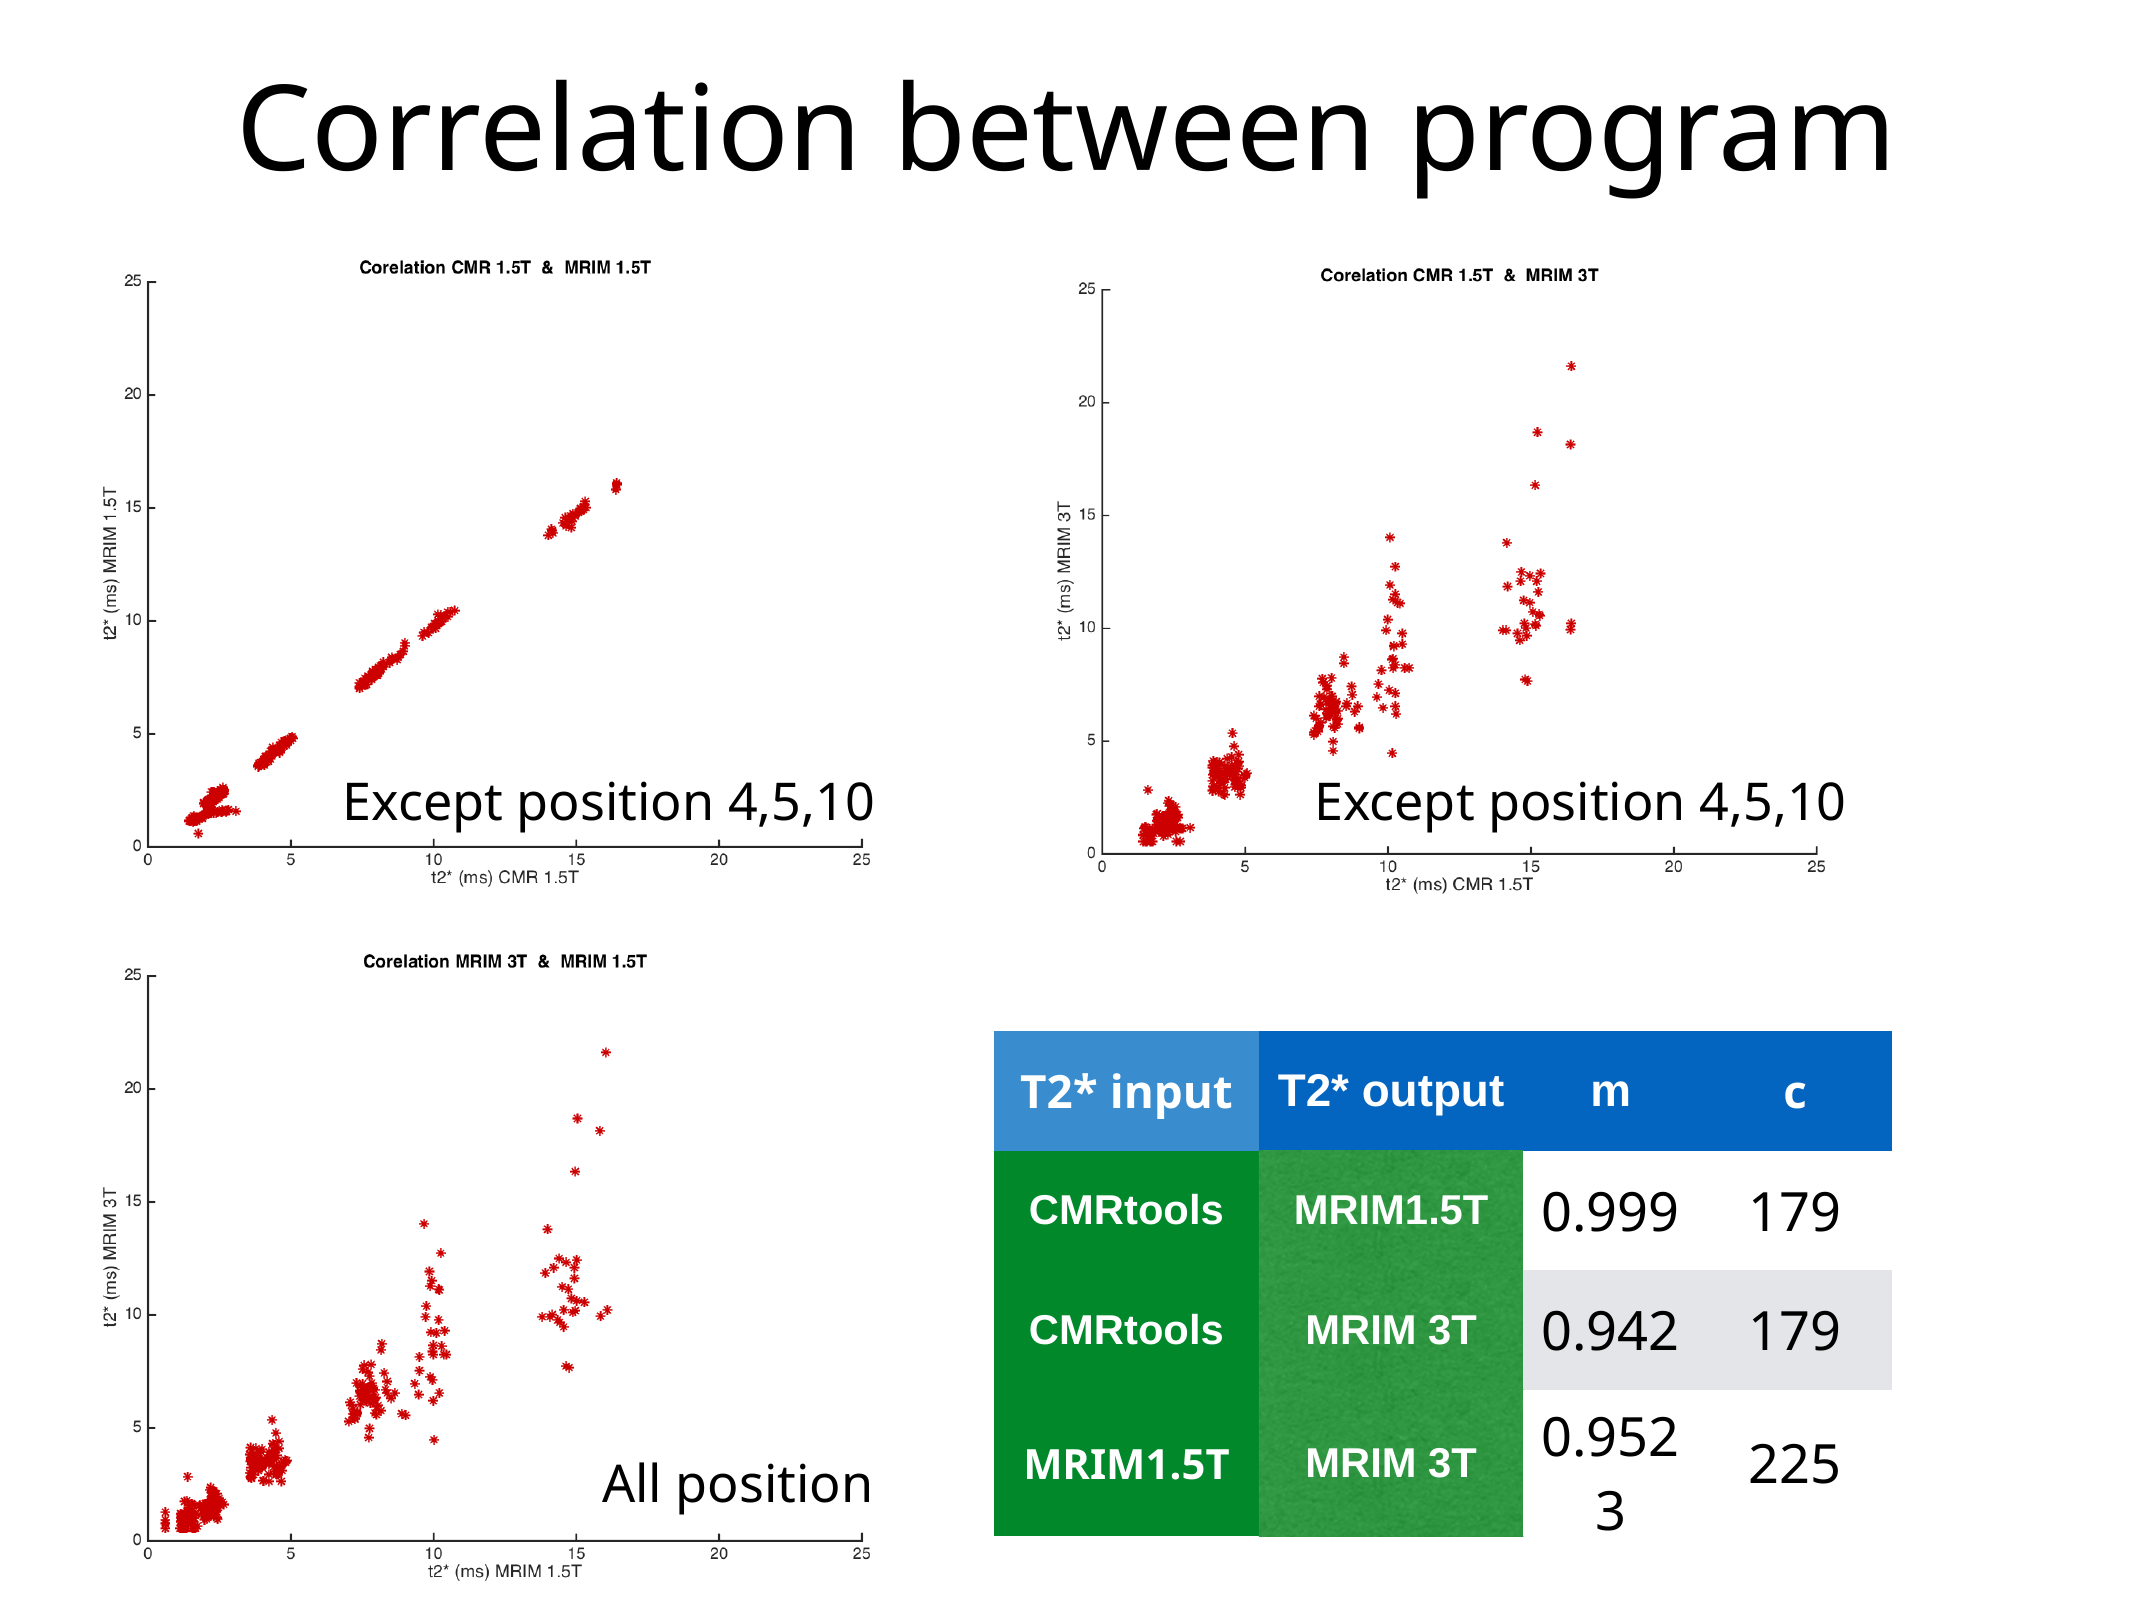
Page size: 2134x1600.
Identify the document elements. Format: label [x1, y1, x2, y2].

table_header [994, 1031, 1892, 1151]
picture [982, 238, 1904, 930]
table_cell [994, 1151, 1892, 1536]
picture [27, 230, 950, 922]
text_box [124, 18, 2009, 227]
picture [27, 924, 950, 1600]
